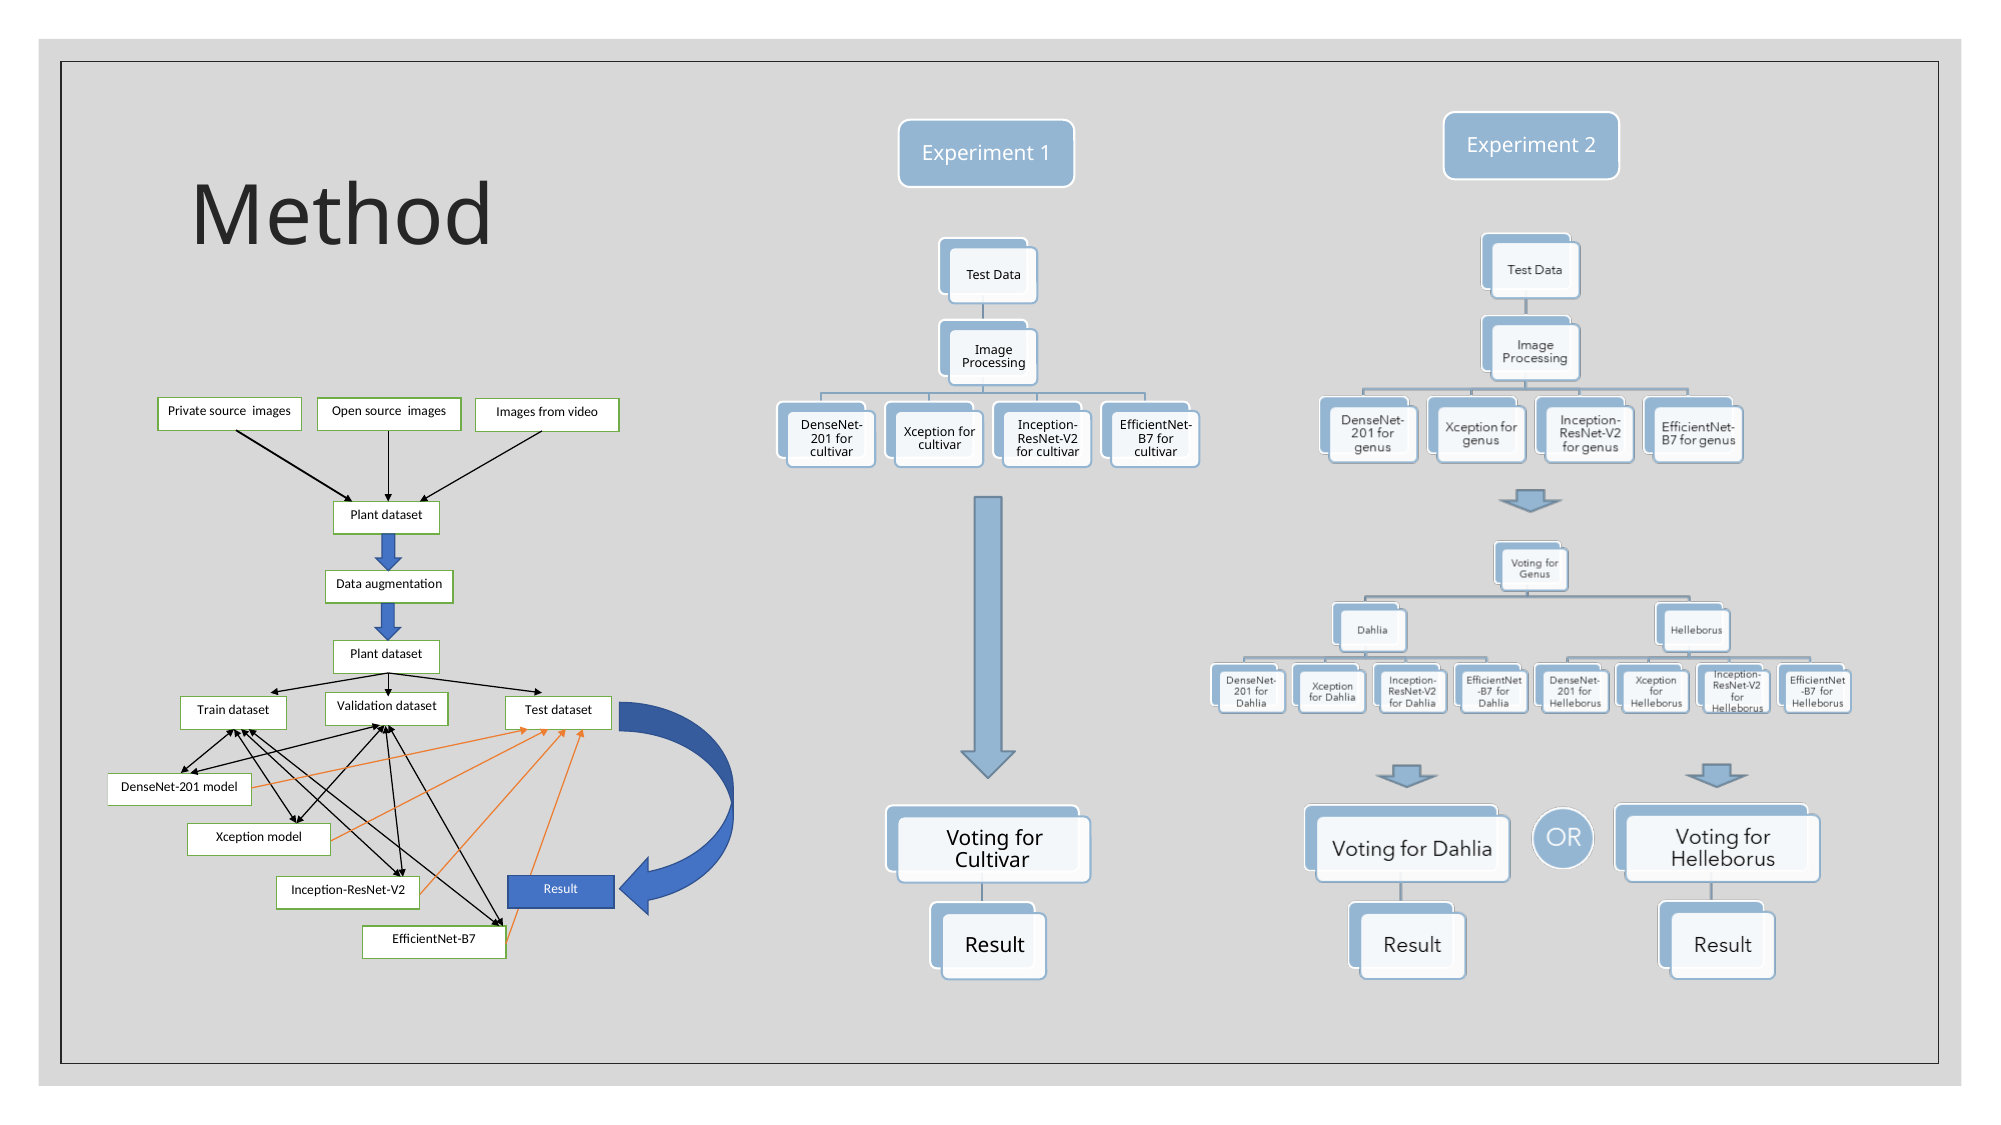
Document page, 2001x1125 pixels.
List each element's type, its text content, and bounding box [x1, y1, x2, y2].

text_box [960, 528, 1016, 779]
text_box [1443, 111, 1620, 180]
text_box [862, 805, 1114, 980]
picture [1210, 179, 1853, 980]
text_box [776, 184, 1200, 521]
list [107, 330, 734, 962]
title Method [174, 105, 1000, 331]
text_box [898, 119, 1075, 188]
